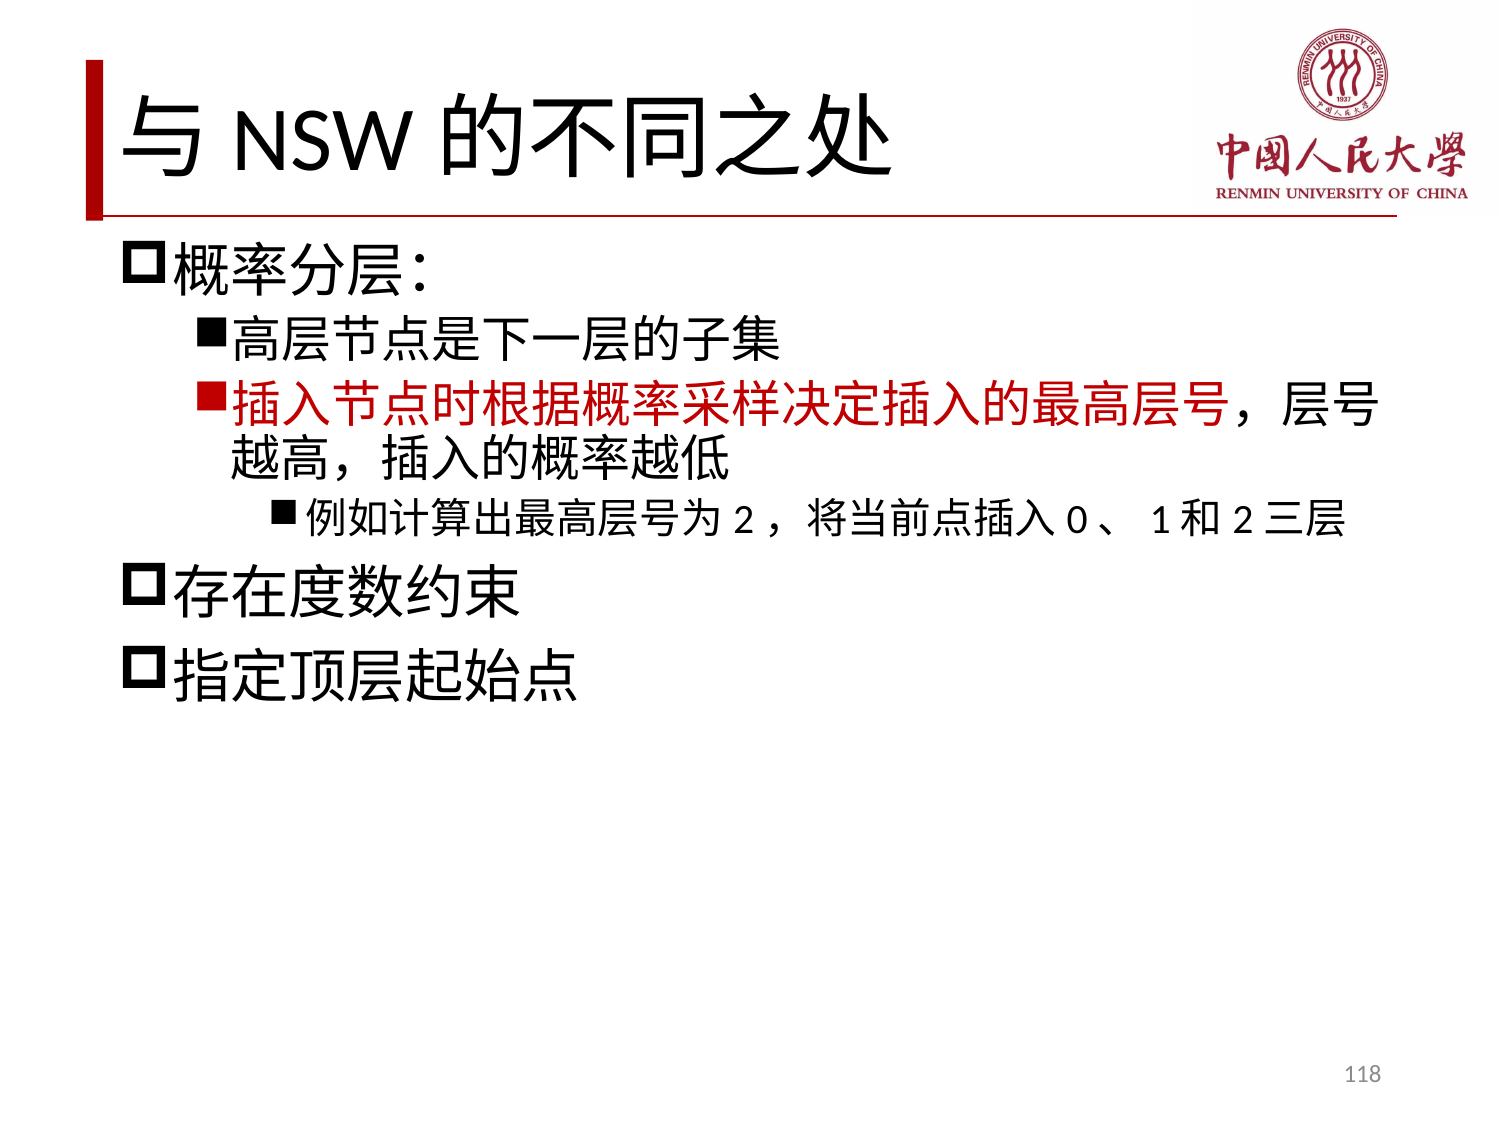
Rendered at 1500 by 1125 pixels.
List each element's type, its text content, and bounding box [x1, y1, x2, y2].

slide_number 118 [1059, 1042, 1397, 1103]
picture [1190, 0, 1500, 221]
list 概率分层： 高层节点是下一层的子集 插入节点时根据概率采样决定插入的最高层号，层号越高，插入的概率越低 例如计算出最高层号为2，将当前点插入0、1和2三层 存在度数约束 指定顶层起始点 [103, 233, 1397, 1014]
title 与NSW的不同之处 [103, 59, 1397, 221]
